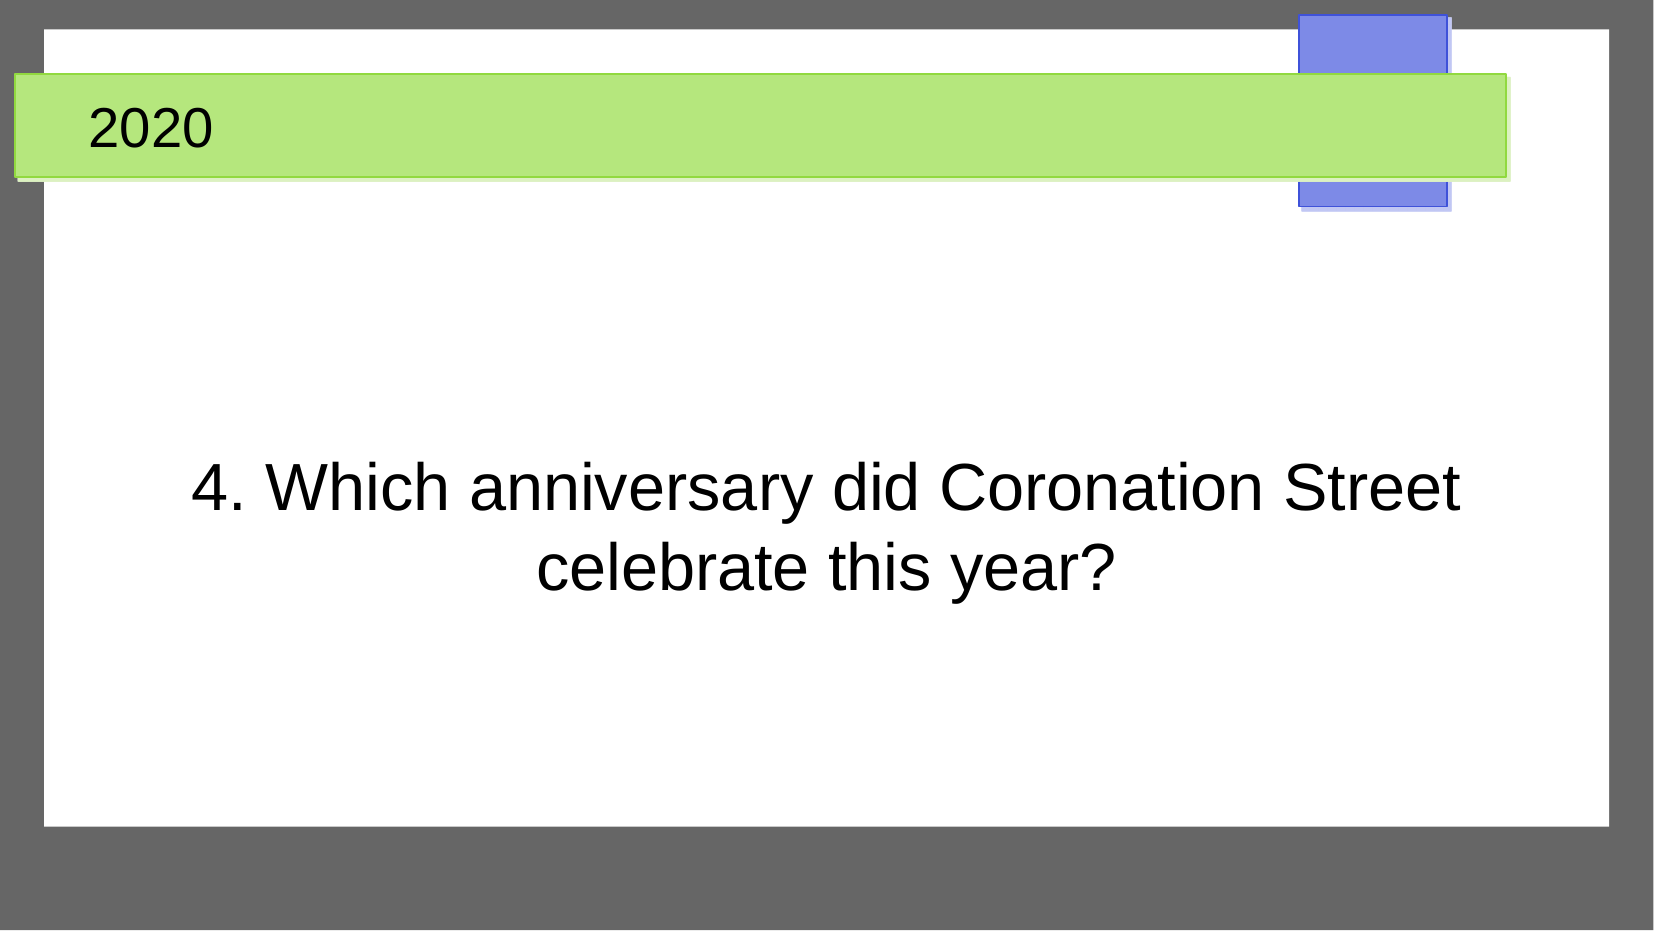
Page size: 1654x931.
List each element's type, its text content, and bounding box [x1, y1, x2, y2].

text_box 2020 [88, 73, 1506, 178]
text_box 4. Which anniversary did Coronation Street celebrate this year? [88, 236, 1565, 812]
